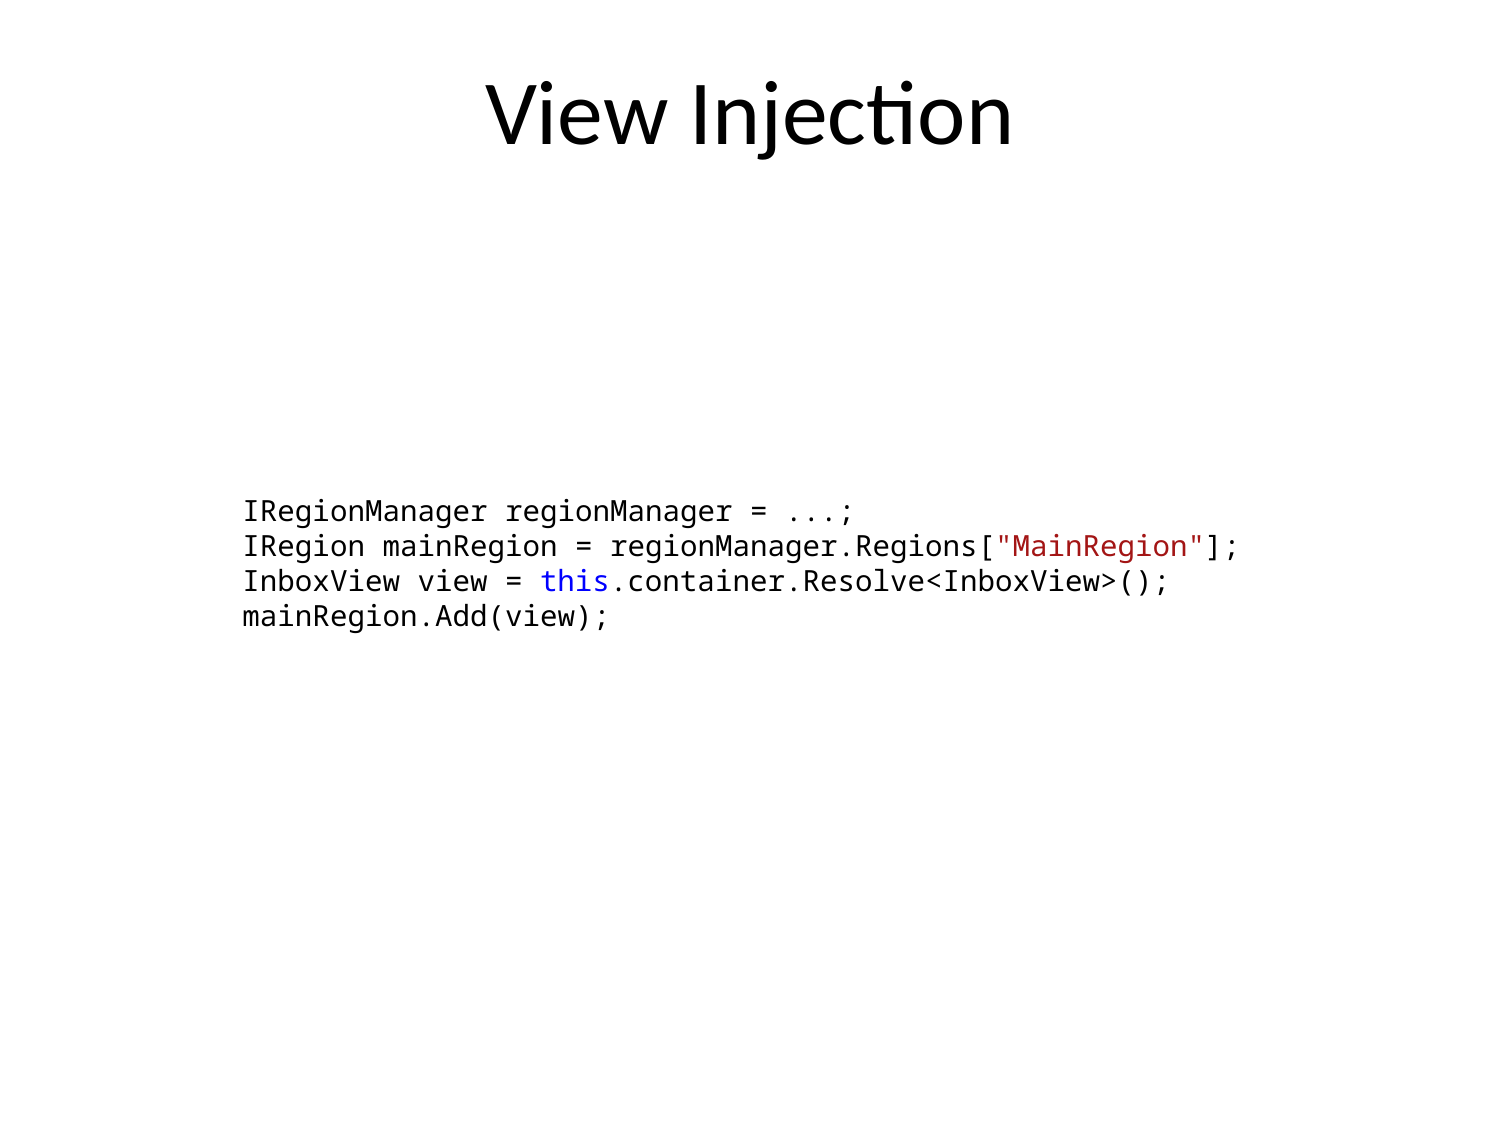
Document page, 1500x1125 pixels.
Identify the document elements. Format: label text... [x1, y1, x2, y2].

text_box View Injection [74, 45, 1425, 233]
text_box IRegionManager regionManager = ...; IRegion mainRegion = regionManager.Regions["MainRegion"]; InboxView view = this.container.Resolve<InboxView>(); mainRegion.Add(view); [242, 492, 1258, 633]
